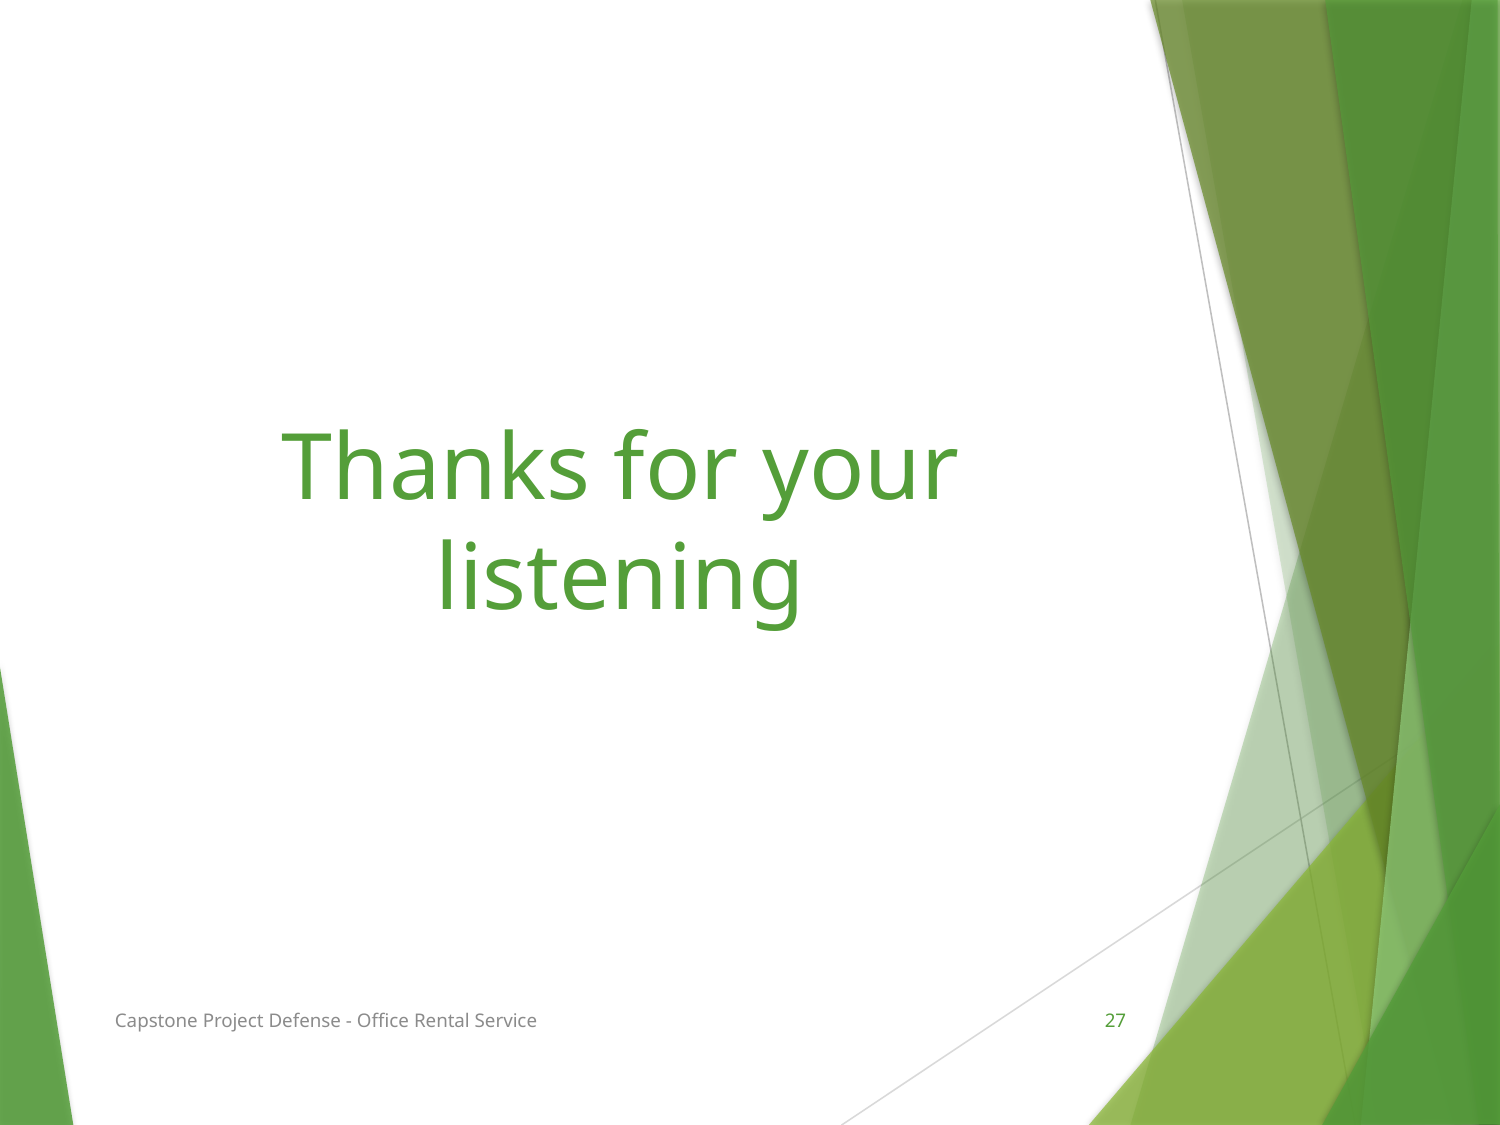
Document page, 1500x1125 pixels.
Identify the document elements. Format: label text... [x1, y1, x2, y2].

footer Capstone Project Defense - Office Rental Service [99, 991, 859, 1051]
slide_number 27 [1057, 991, 1142, 1051]
title Thanks for your listening [99, 99, 1142, 936]
